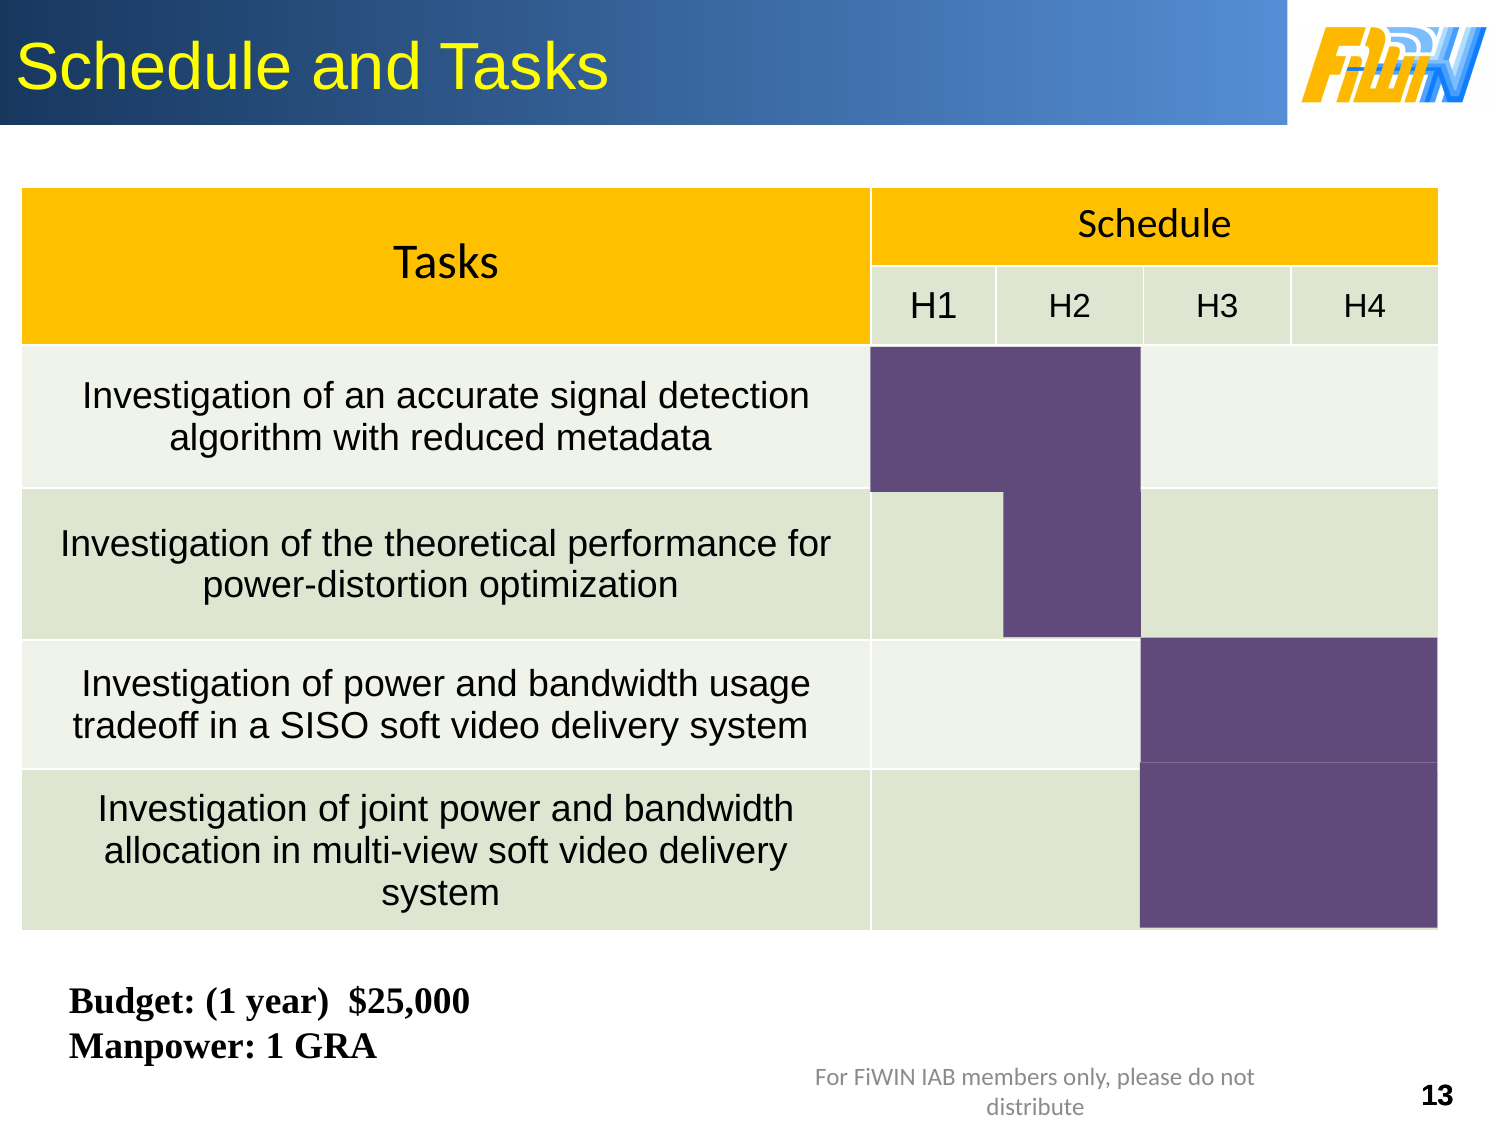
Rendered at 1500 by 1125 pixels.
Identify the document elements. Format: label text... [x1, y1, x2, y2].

table_header Schedule [872, 188, 1438, 265]
table_cell Investigation of joint power and bandwidth allocation in multi-view soft video delivery system [22, 770, 870, 930]
table_cell [1143, 346, 1438, 487]
table_header Tasks [22, 188, 870, 344]
table_cell Investigation of an accurate signal detection algorithm with reduced metadata [22, 346, 868, 487]
table_cell H1 [872, 267, 995, 344]
table_cell [872, 641, 1138, 768]
title Schedule and Tasks [0, 0, 1288, 125]
table_cell Investigation of the theoretical performance for power-distortion optimization [22, 489, 870, 639]
table_cell Investigation of power and bandwidth usage tradeoff in a SISO soft video delivery system [22, 641, 870, 768]
text_box Budget: (1 year) $25,000 Manpower: 1 GRA [54, 968, 488, 1074]
text_box [1138, 765, 1439, 930]
table_cell [872, 770, 1138, 930]
picture [1298, 24, 1490, 110]
table_cell H2 [997, 267, 1143, 344]
table_cell [1143, 489, 1438, 635]
footer For FiWIN IAB members only, please do not distribute [748, 1060, 1324, 1120]
text_box [868, 345, 1143, 494]
text_box [1001, 490, 1143, 639]
table_cell H3 [1144, 267, 1290, 344]
table_cell [872, 494, 1001, 639]
text_box [1138, 635, 1439, 765]
text_box 13 [1387, 1067, 1488, 1121]
table_cell H4 [1292, 267, 1438, 344]
